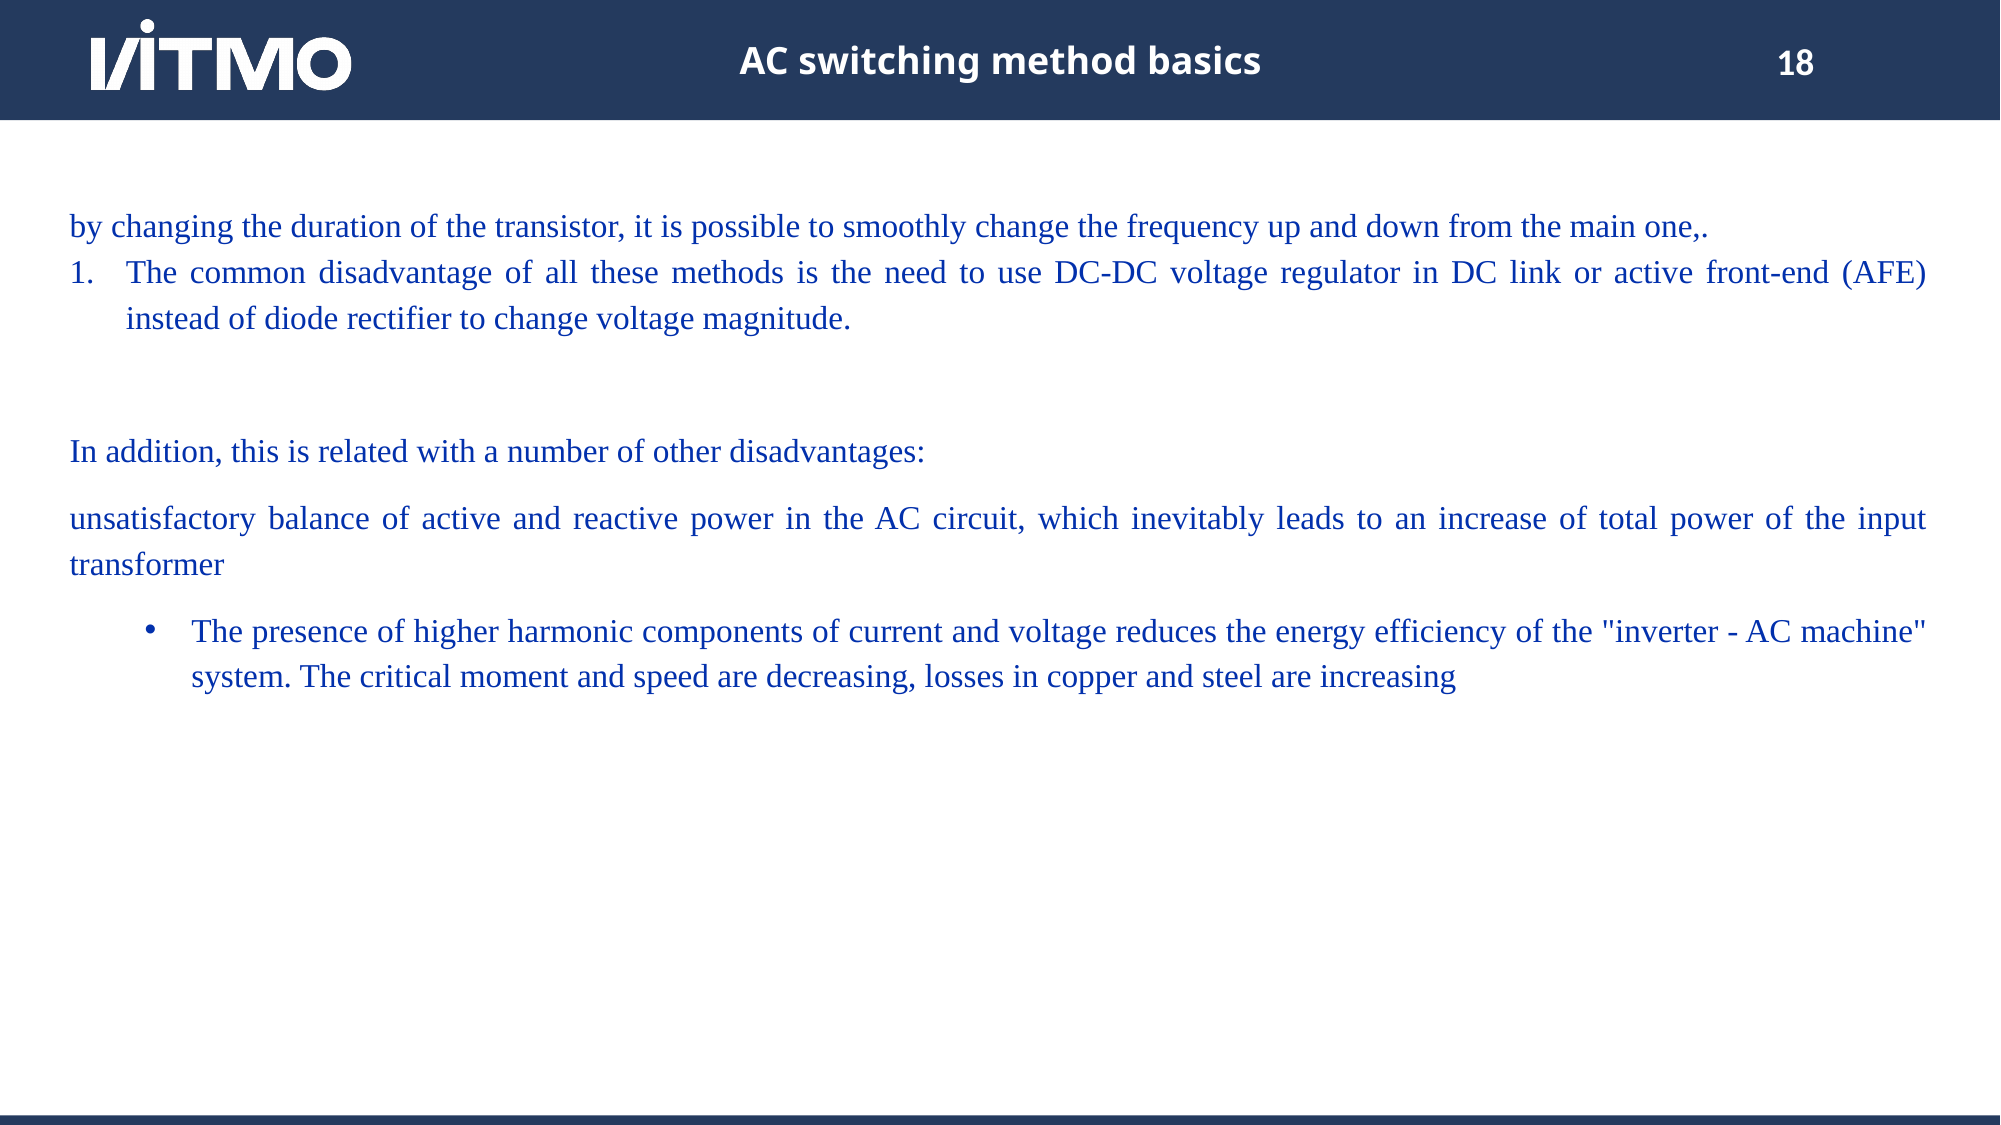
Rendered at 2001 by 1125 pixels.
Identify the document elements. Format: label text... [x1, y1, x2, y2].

picture [78, 0, 364, 111]
text_box by changing the duration of the transistor, it is possible to smoothly change the frequency up and down from the main one,. The common disadvantage of all these methods is the need to use DC-DC voltage regulator in DC link or active front-end (AFE) instead of diode rectifier to change voltage magnitude. In addition, this is related with a number of other disadvantages: unsatisfactory balance of active and reactive power in the AC circuit, which inevitably leads to an increase of total power of the input transformer The presence of higher harmonic components of current and voltage reduces the energy efficiency of the "inverter - AC machine" system. The critical moment and speed are decreasing, losses in copper and steel are increasing [54, 196, 1945, 702]
title AC switching method basics [410, 0, 1592, 120]
